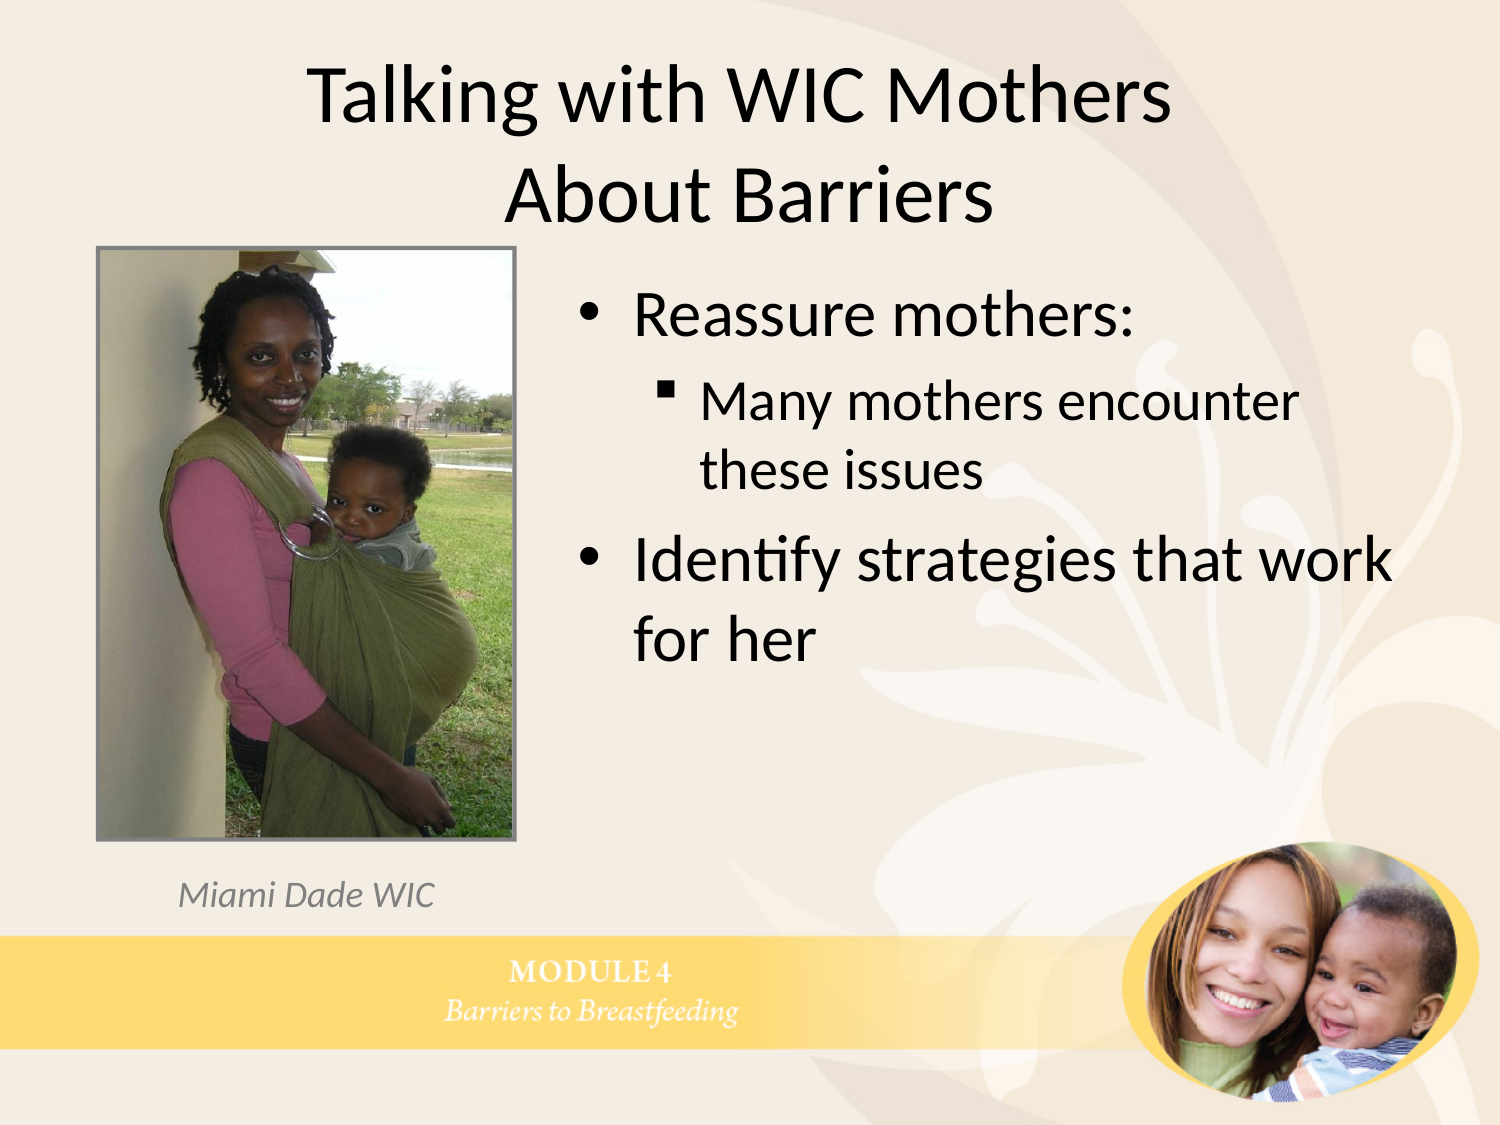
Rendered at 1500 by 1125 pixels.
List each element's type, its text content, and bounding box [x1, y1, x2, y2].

picture [0, 0, 1500, 1125]
text_box Miami Dade WIC [124, 862, 488, 923]
list Reassure mothers: Many mothers encounter these issues Identify strategies that work for her [562, 262, 1425, 900]
title Talking with WIC Mothers About Barriers [75, 45, 1425, 233]
